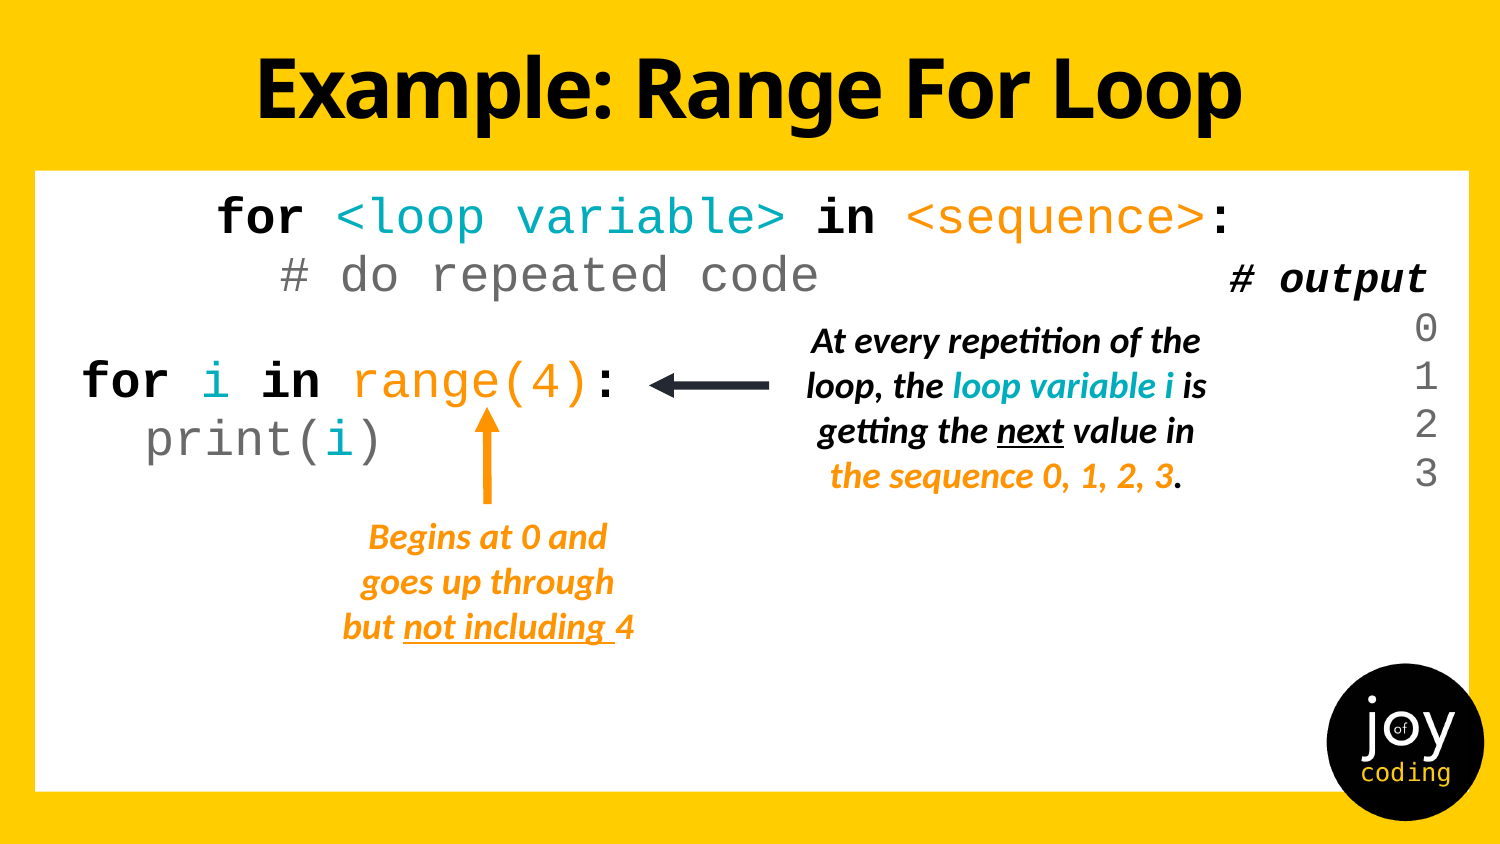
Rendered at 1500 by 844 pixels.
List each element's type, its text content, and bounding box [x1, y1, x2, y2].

text_box [649, 379, 770, 392]
text_box Begins at 0 and goes up through but not including 4 [326, 504, 650, 654]
text_box for <loop variable> in <sequence>: # do repeated code [200, 187, 1300, 339]
title Example: Range For Loop [33, 35, 1468, 147]
picture [1325, 663, 1485, 823]
text_box At every repetition of the loop, the loop variable i is getting the next value in the sequence 0, 1, 2, 3. [774, 339, 1238, 503]
text_box for i in range(4): print(i) [65, 351, 774, 503]
text_box # output 0 1 2 3 [1214, 253, 1454, 569]
text_box [480, 406, 494, 505]
